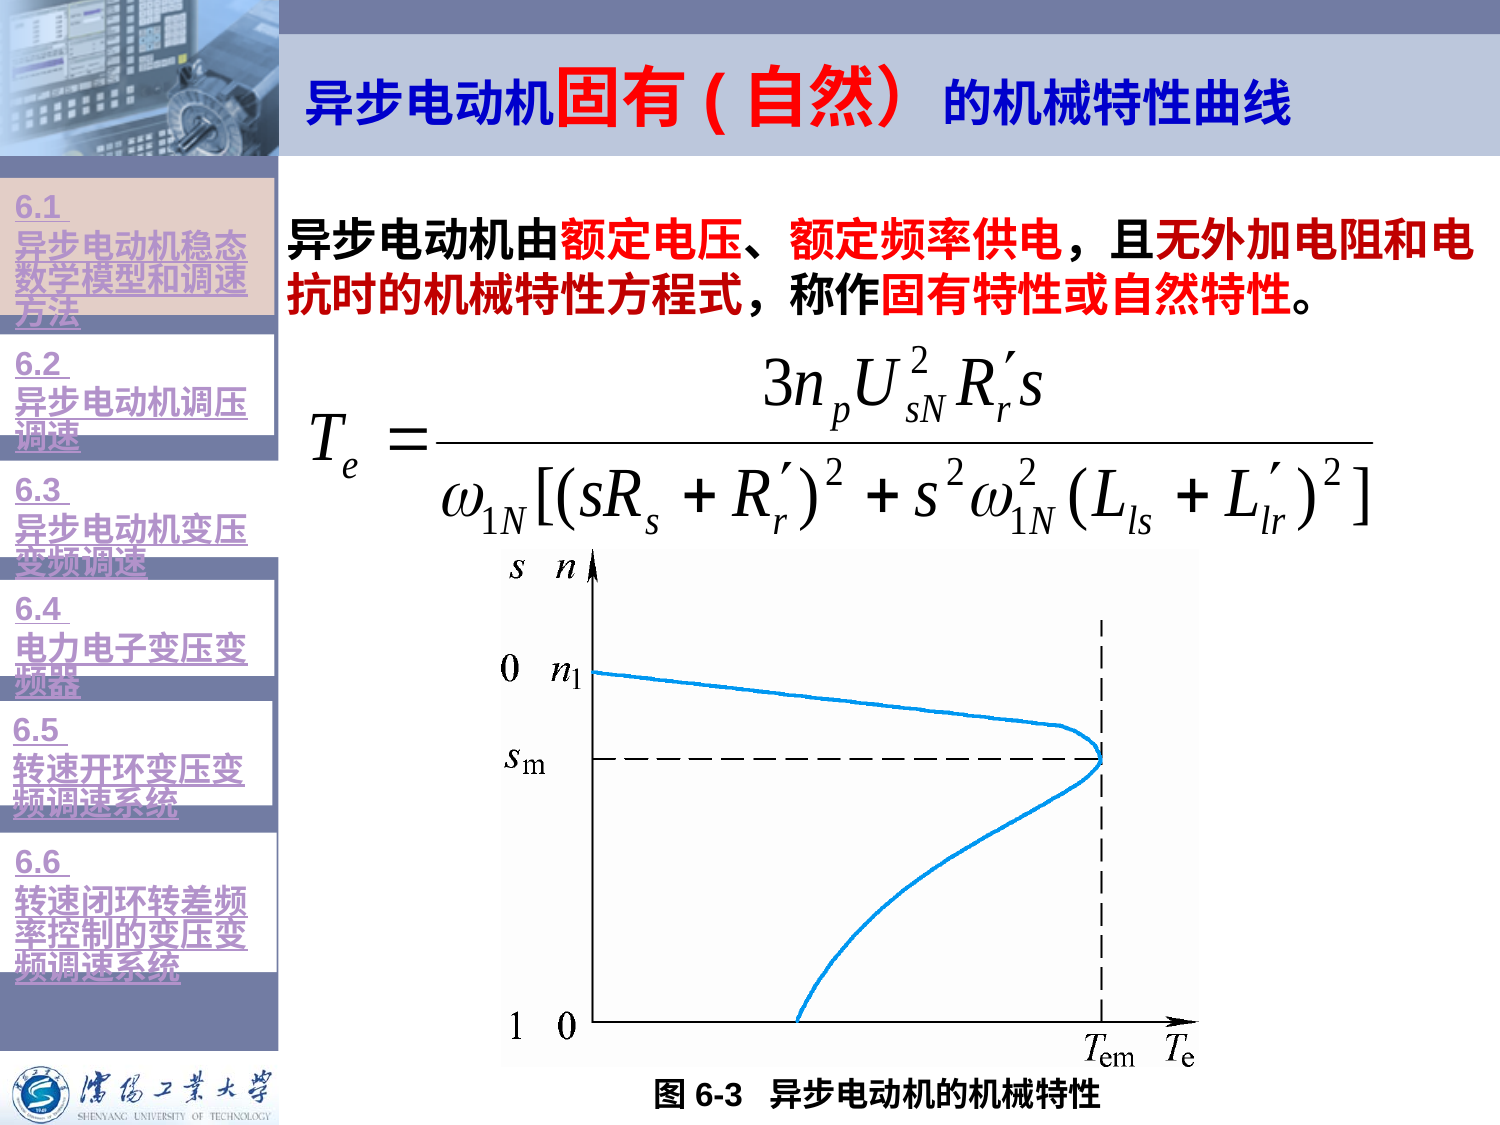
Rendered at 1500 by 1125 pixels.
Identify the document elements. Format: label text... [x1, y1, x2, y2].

text_box 6.3 异步电动机变压变频调速 [0, 460, 279, 558]
text_box 图6-3 异步电动机的机械特性 [638, 1075, 1120, 1125]
title 异步电动机固有(自然）的机械特性曲线 [304, 36, 1500, 163]
text_box 6.5 转速开环变压变频调速系统 [0, 701, 273, 806]
text_box 6.6 转速闭环转差频率控制的变压变频调速系统 [0, 832, 277, 973]
picture [0, 1051, 279, 1125]
text_box 6.2 异步电动机调压调速 [0, 334, 275, 436]
text_box 6.4 电力电子变压变频器 [0, 579, 275, 676]
list 异步电动机由额定电压、额定频率供电，且无外加电阻和电抗时的机械特性方程式，称作固有特性或自然特性。 [285, 210, 1500, 330]
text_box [301, 325, 1388, 549]
text_box 6.1 异步电动机稳态数学模型和调速方法 [0, 177, 275, 315]
picture [501, 549, 1199, 1067]
picture [0, 0, 279, 156]
